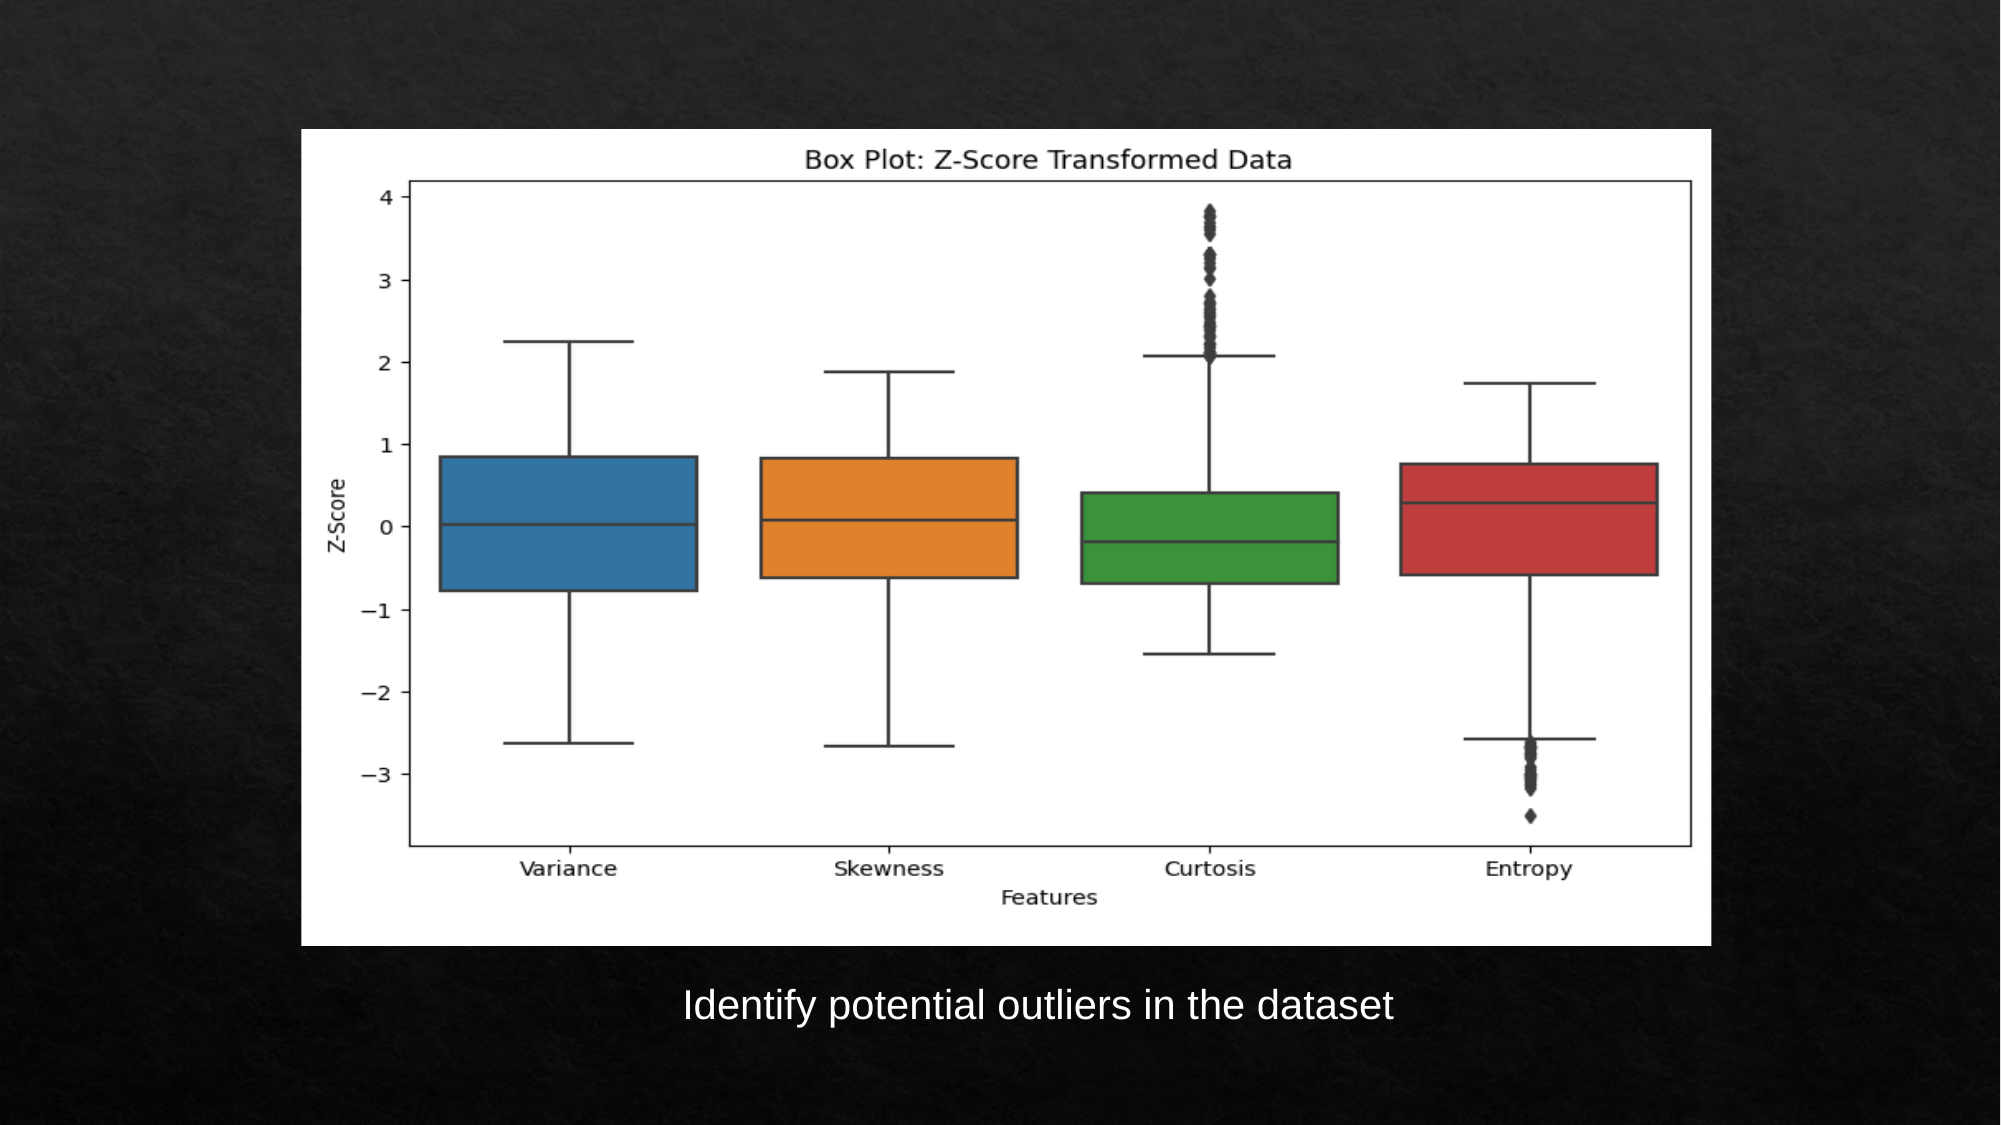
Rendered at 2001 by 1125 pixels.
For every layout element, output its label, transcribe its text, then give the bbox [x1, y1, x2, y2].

text_box Identify potential outliers in the dataset [667, 970, 1556, 1036]
picture [301, 129, 1712, 946]
